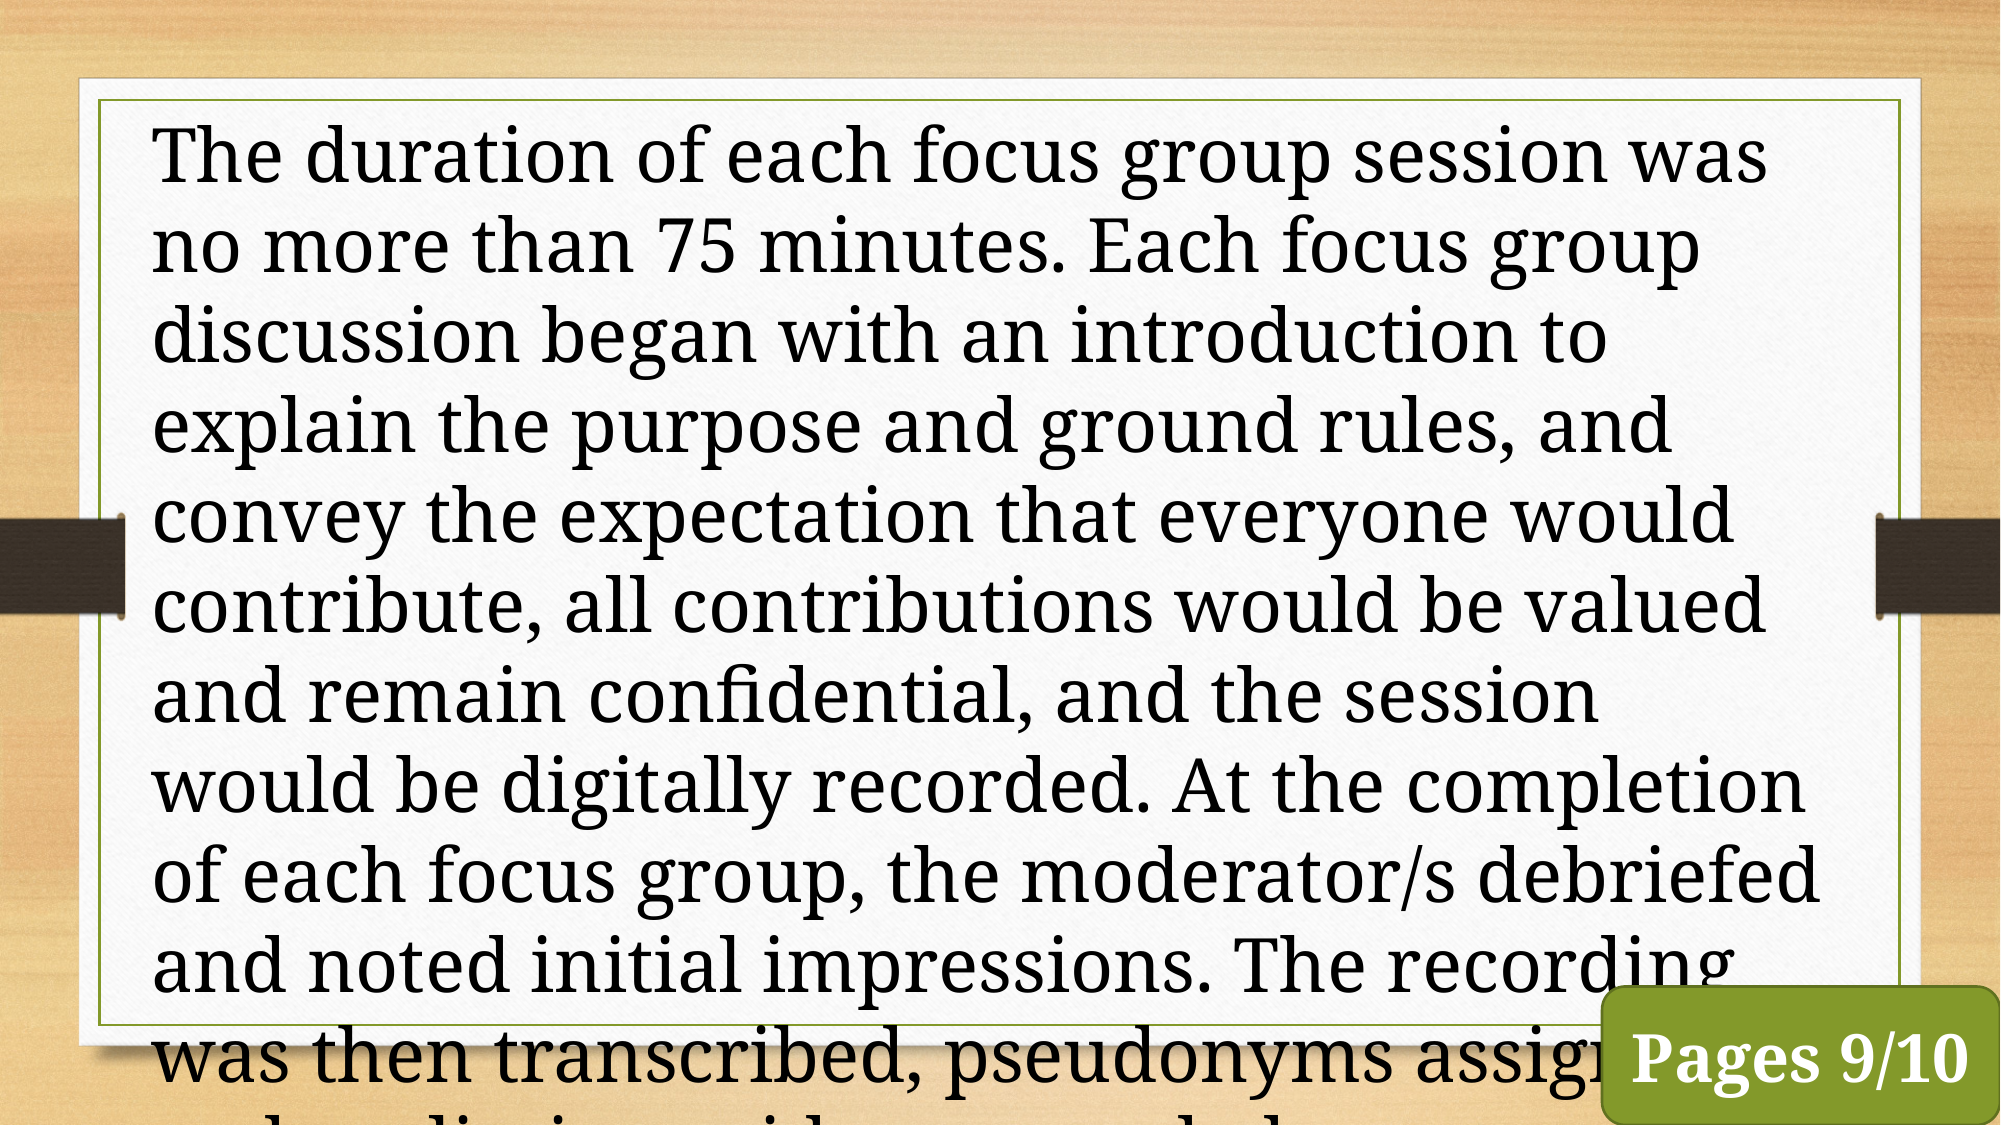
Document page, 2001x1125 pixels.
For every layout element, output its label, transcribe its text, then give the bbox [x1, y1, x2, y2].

text_box Pages 9/10 [1600, 985, 2000, 1125]
text_box The duration of each focus group session was no more than 75 minutes. Each focus group discussion began with an introduction to explain the purpose and ground rules, and convey the expectation that everyone would contribute, all contributions would be valued and remain confidential, and the session would be digitally recorded. At the completion of each focus group, the moderator/s debriefed and noted initial impressions. The recording was then transcribed, pseudonyms assigned and preliminary ideas recorded. [136, 100, 1861, 1125]
picture [0, 0, 2001, 1125]
